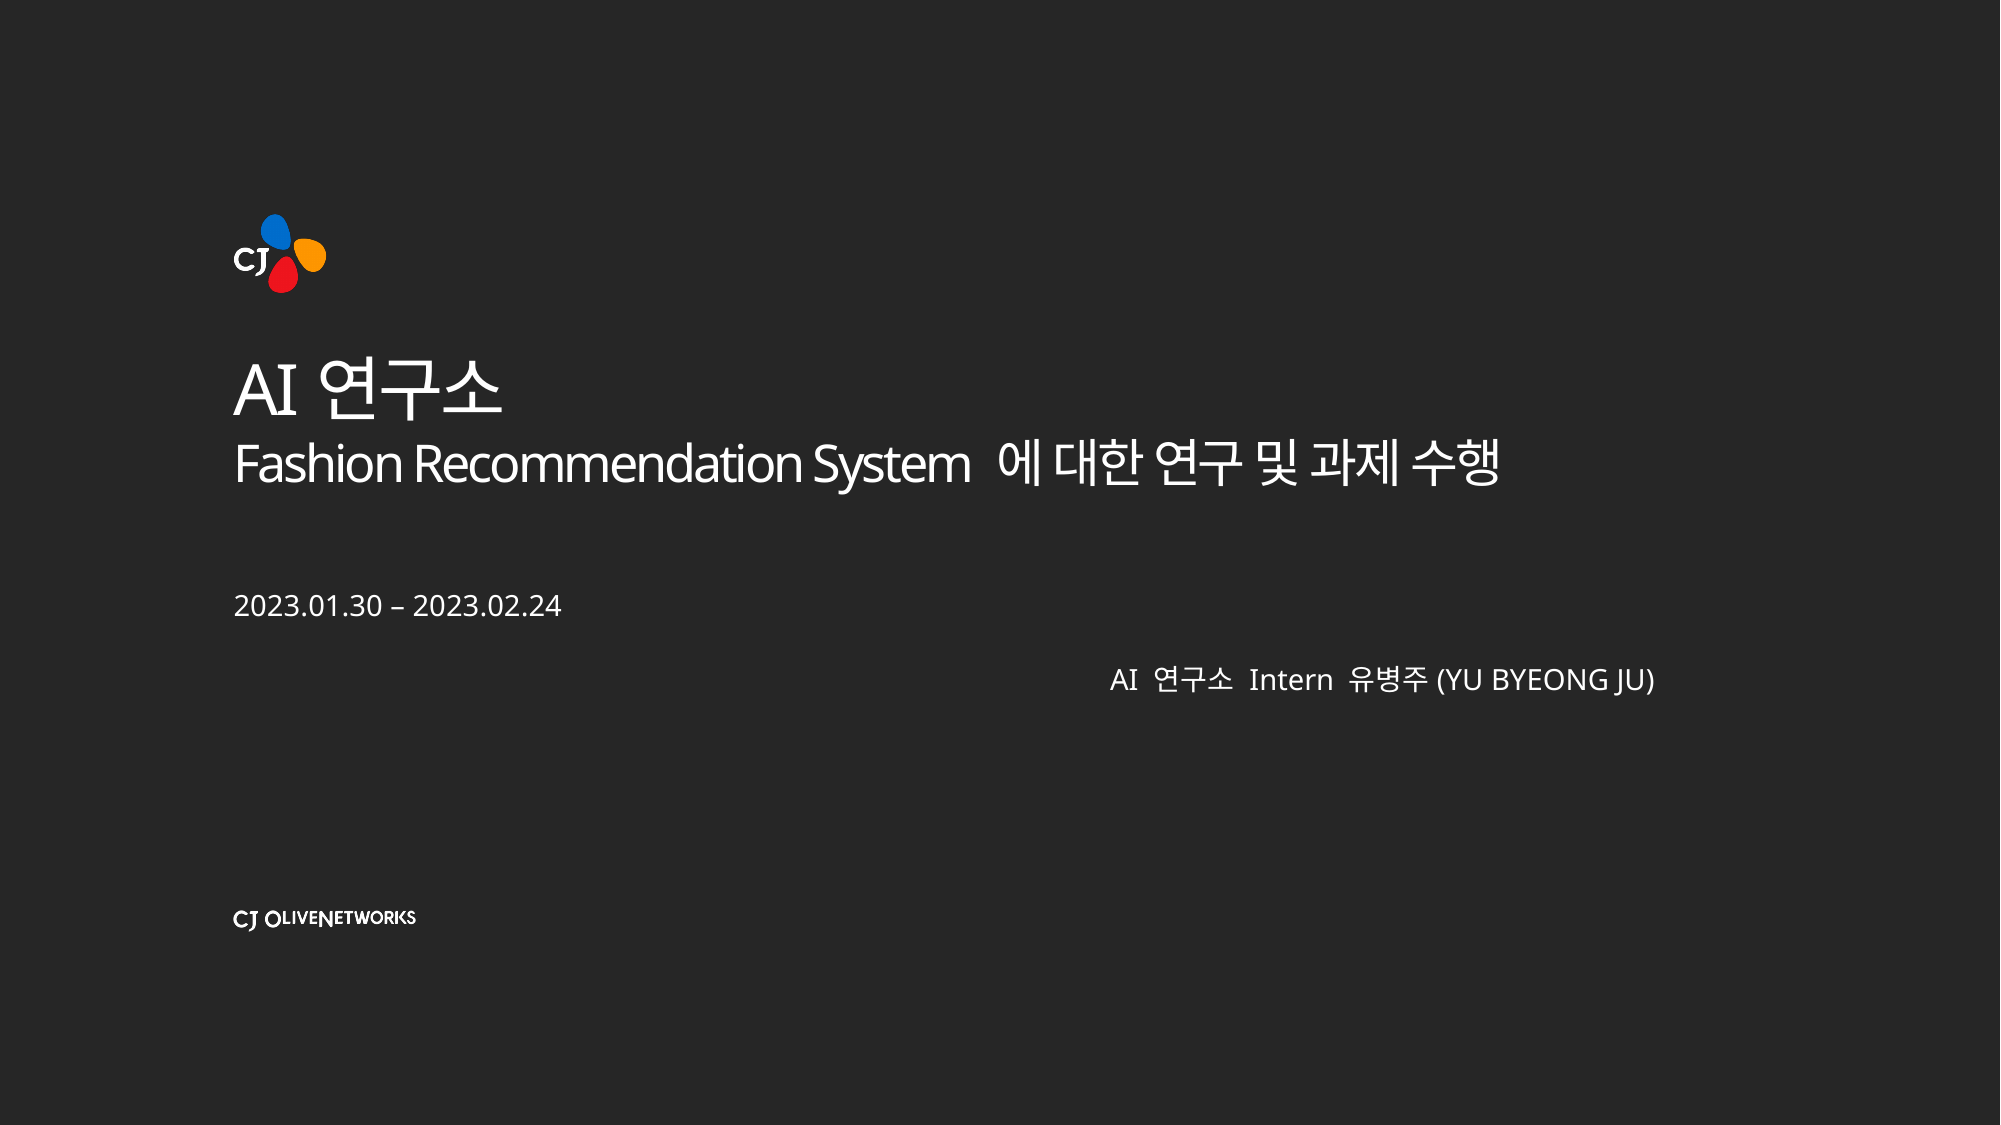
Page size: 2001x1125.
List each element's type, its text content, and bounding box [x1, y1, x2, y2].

list 2023.01.30 – 2023.02.24 [233, 584, 1655, 631]
list AI 연구소 Intern 유병주(YU BYEONG JU) [233, 658, 1655, 704]
title AI연구소 Fashion Recommendation System 에 대한 연구 및 과제 수행 [233, 345, 1655, 563]
picture [233, 910, 416, 932]
picture [222, 202, 338, 305]
